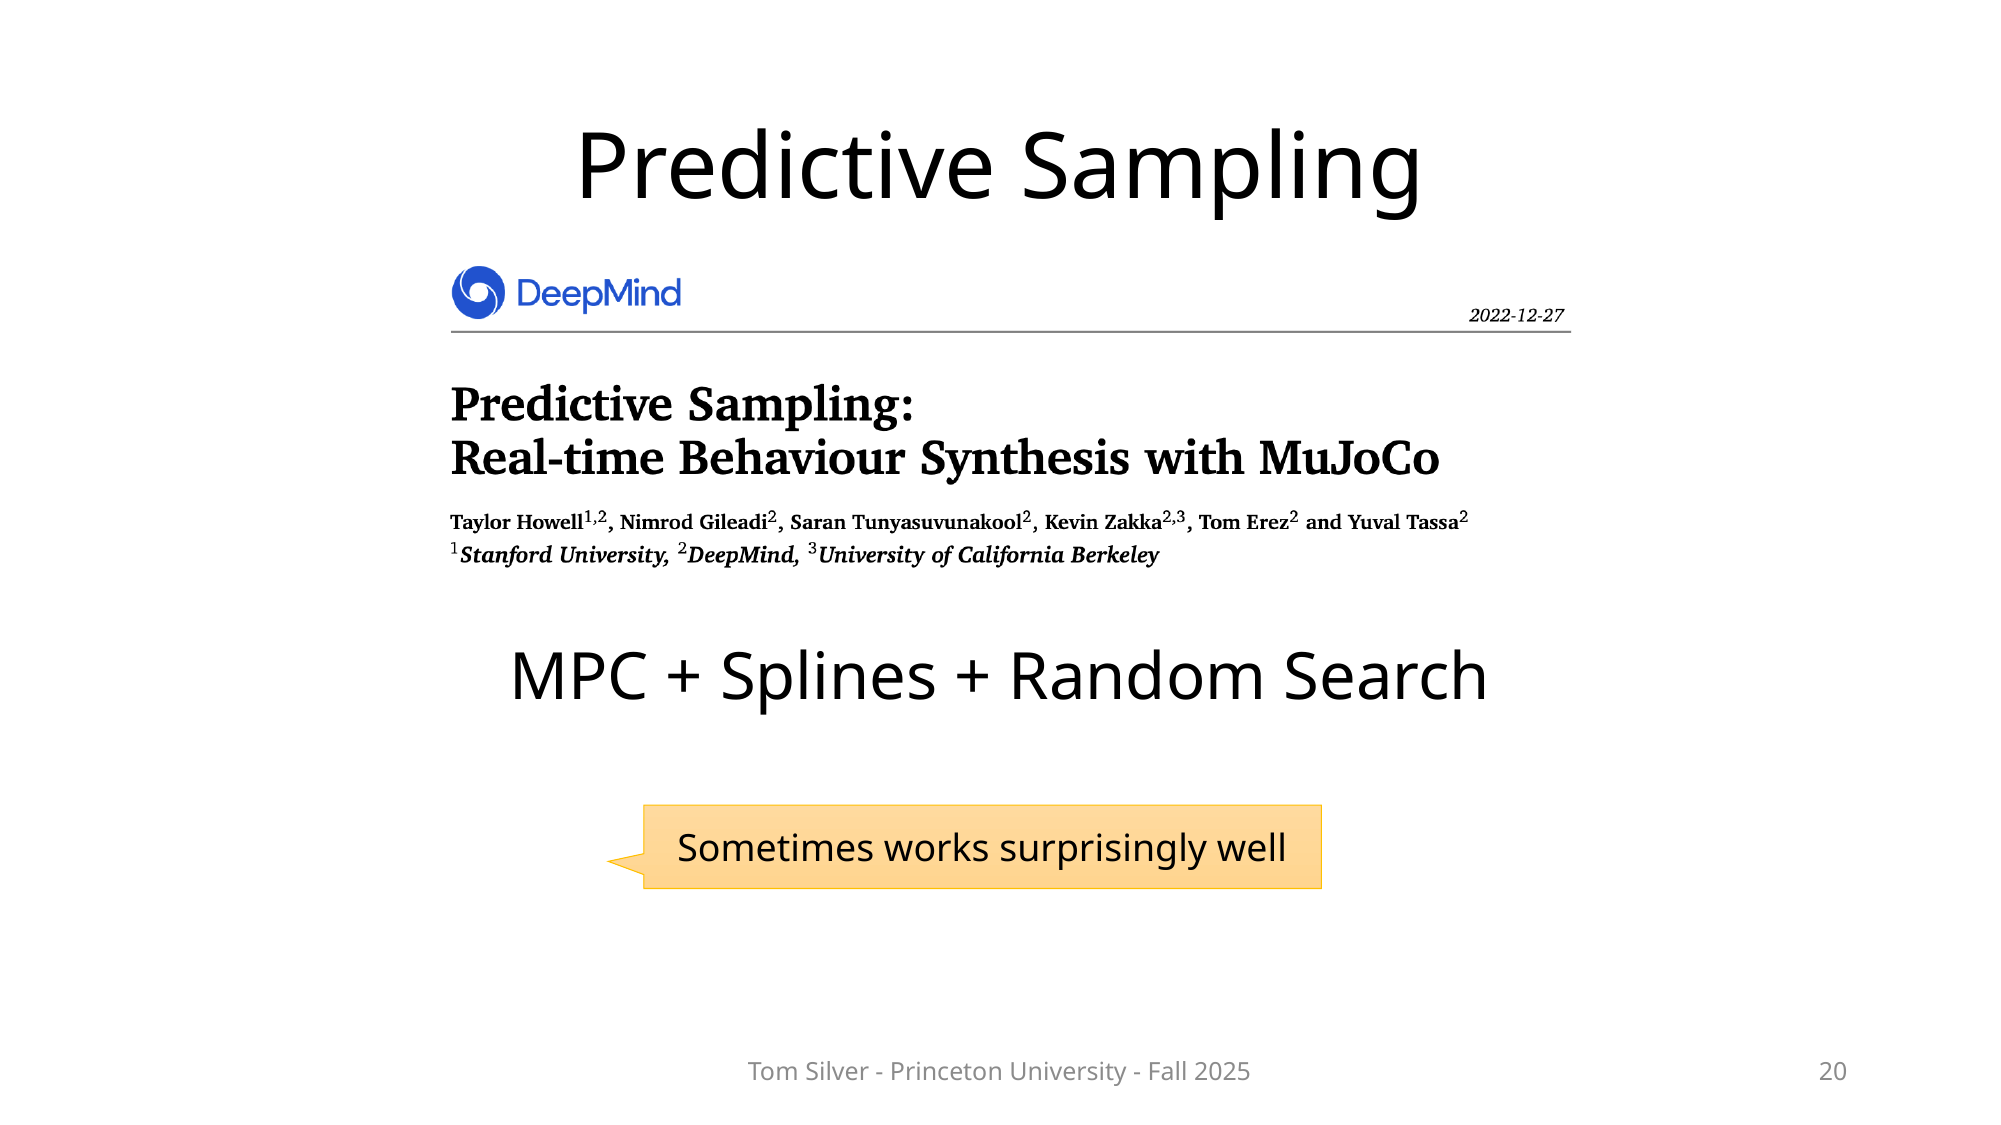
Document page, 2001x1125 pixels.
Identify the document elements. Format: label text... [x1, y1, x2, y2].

text_box Sometimes works surprisingly well [606, 804, 1322, 890]
list MPC + Splines + Random Search [491, 636, 1509, 774]
title Predictive Sampling [137, 59, 1863, 278]
picture [362, 250, 1638, 580]
footer Tom Silver - Princeton University - Fall 2025 [662, 1042, 1338, 1103]
slide_number 20 [1412, 1042, 1863, 1103]
